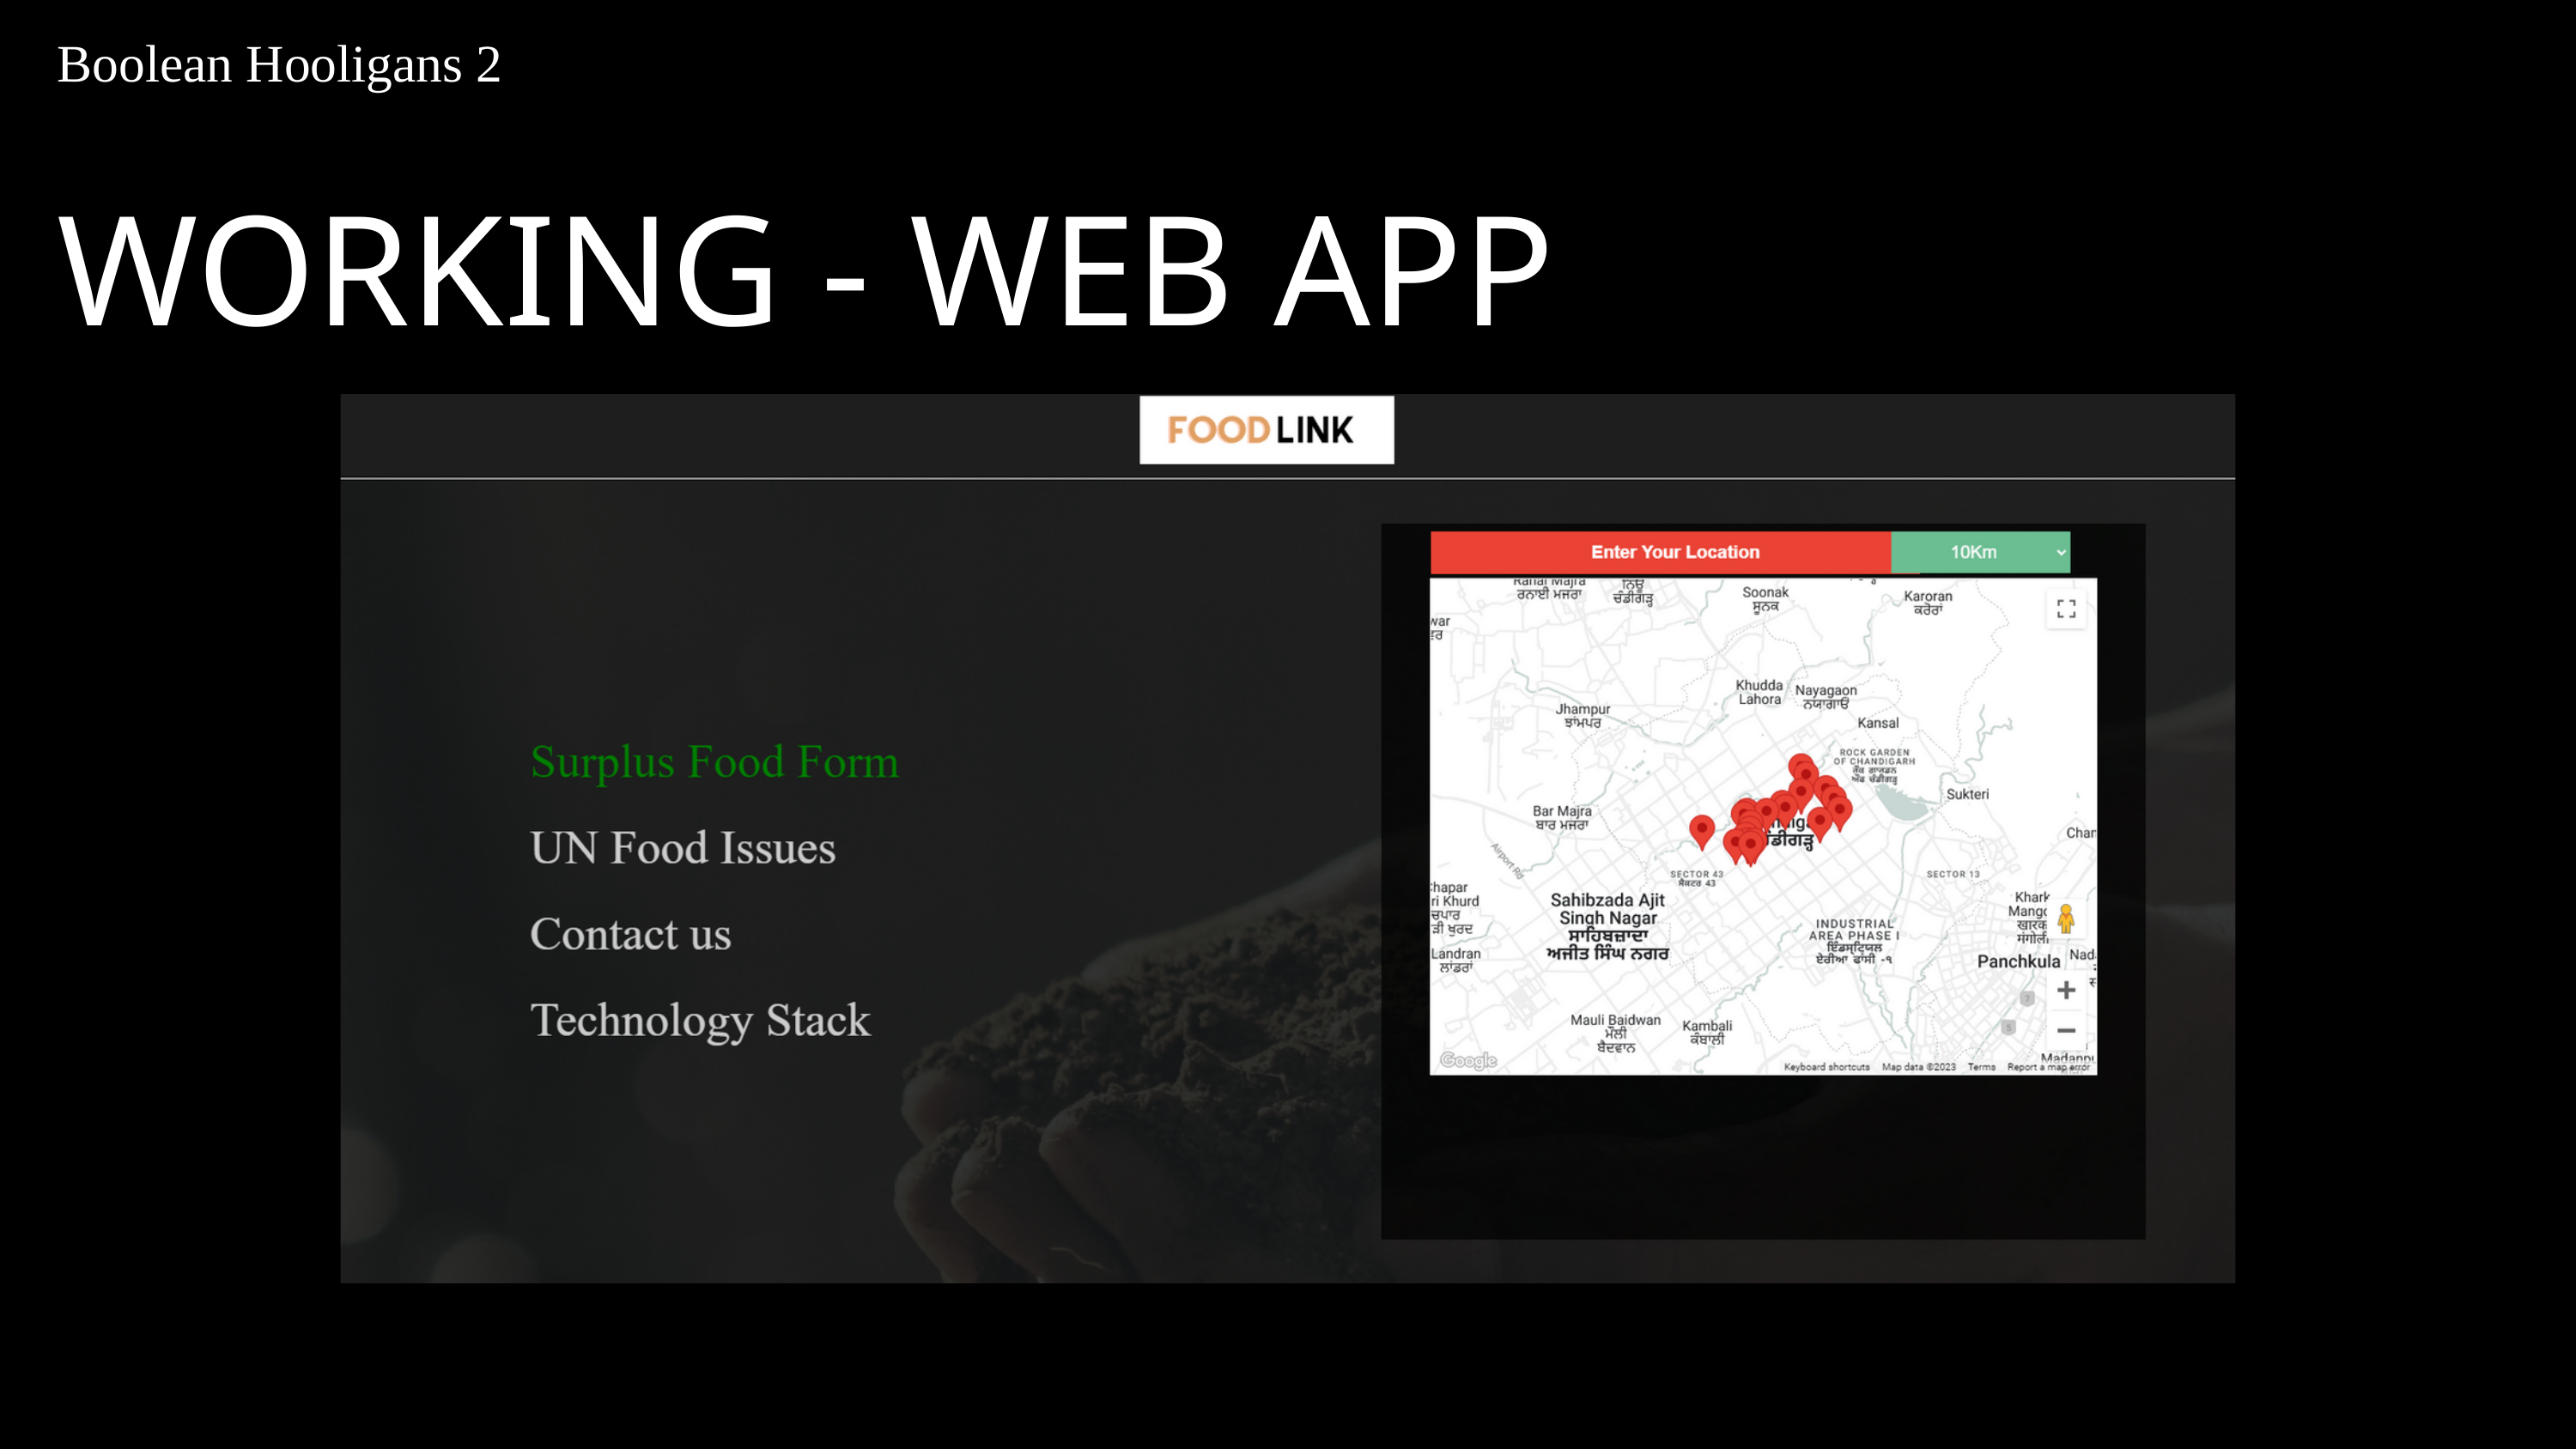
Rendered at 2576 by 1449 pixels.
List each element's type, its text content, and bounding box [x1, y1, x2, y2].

text_box WORKING - WEB APP [57, 203, 1634, 356]
text_box Boolean Hooligans 2 [57, 18, 636, 93]
text_box [340, 394, 2236, 1283]
